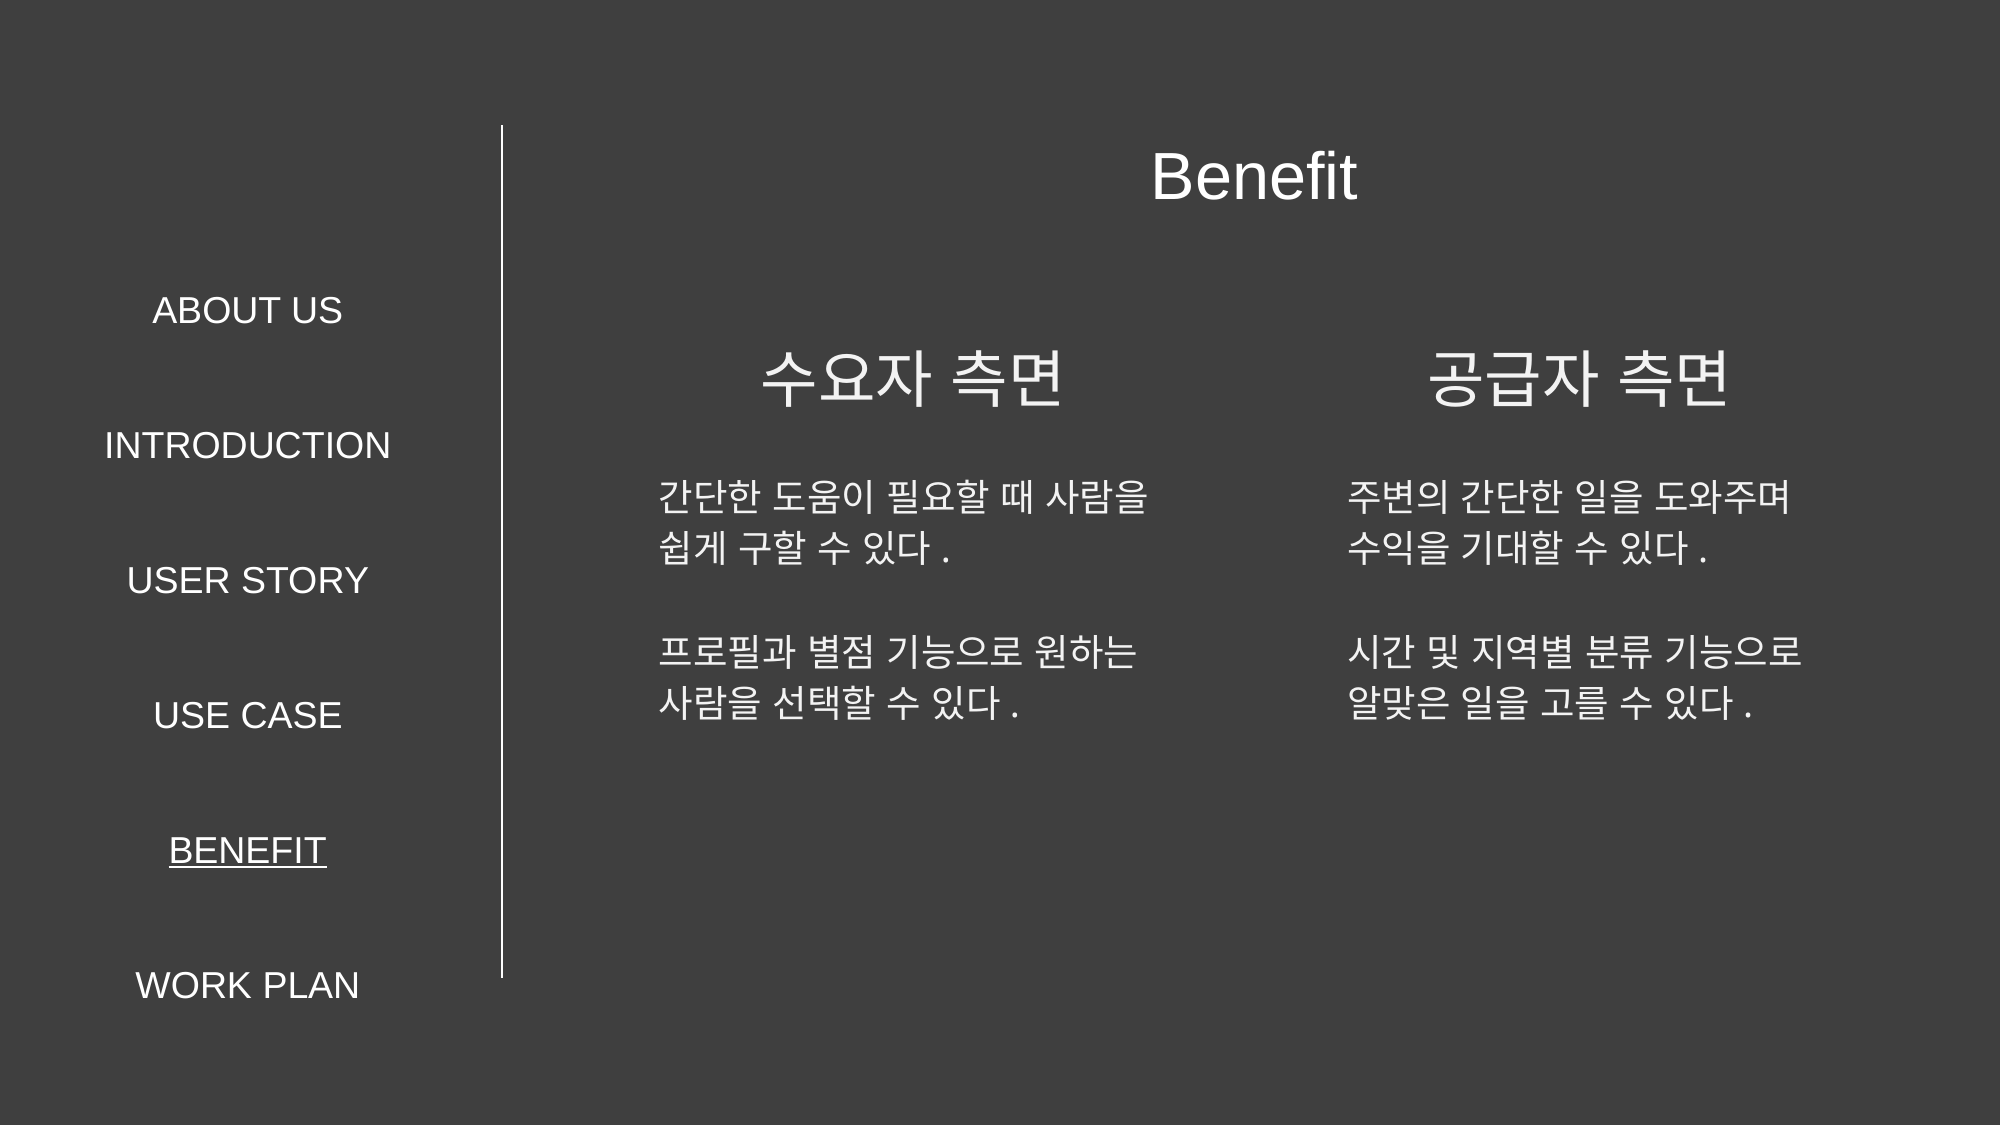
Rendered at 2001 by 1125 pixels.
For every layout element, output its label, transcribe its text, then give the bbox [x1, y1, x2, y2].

text_box Benefit [508, 125, 2000, 222]
text_box 수요자 측면 간단한 도움이 필요할 때 사람을 쉽게 구할 수 있다. 프로필과 별점 기능으로 원하는 사람을 선택할 수 있다. [643, 321, 1183, 935]
text_box ABOUT US INTRODUCTION USER STORY USE CASE BENEFIT WORK PLAN [0, 188, 496, 860]
text_box 공급자 측면 주변의 간단한 일을 도와주며 수익을 기대할 수 있다. 시간 및 지역별 분류 기능으로 알맞은 일을 고를 수 있다. [1332, 321, 1828, 935]
